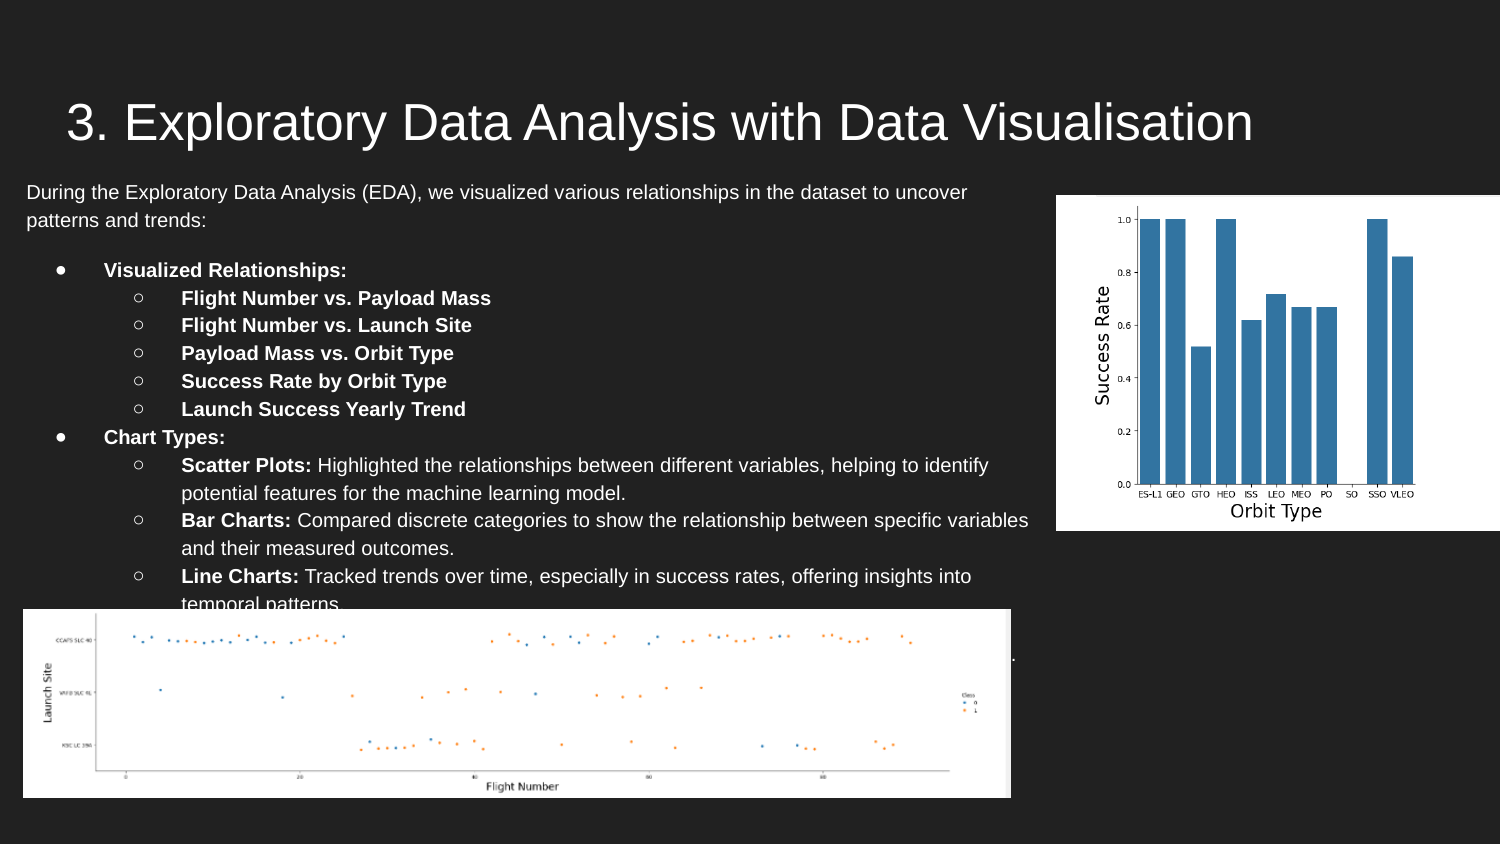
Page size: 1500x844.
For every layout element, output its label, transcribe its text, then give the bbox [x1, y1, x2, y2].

picture [1056, 195, 1500, 531]
list During the Exploratory Data Analysis (EDA), we visualized various relationships in the dataset to uncover patterns and trends: Visualized Relationships: Flight Number vs. Payload Mass Flight Number vs. Launch Site Payload Mass vs. Orbit Type Success Rate by Orbit Type Launch Success Yearly Trend Chart Types: Scatter Plots: Highlighted the relationships between different variables, helping to identify potential features for the machine learning model. Bar Charts: Compared discrete categories to show the relationship between specific variables and their measured outcomes. Line Charts: Tracked trends over time, especially in success rates, offering insights into temporal patterns. This visualization-driven approach was crucial in shaping the direction of our analysis and model development. [11, 160, 1057, 683]
title 3. Exploratory Data Analysis with Data Visualisation [51, 72, 1449, 167]
picture [23, 609, 1012, 798]
